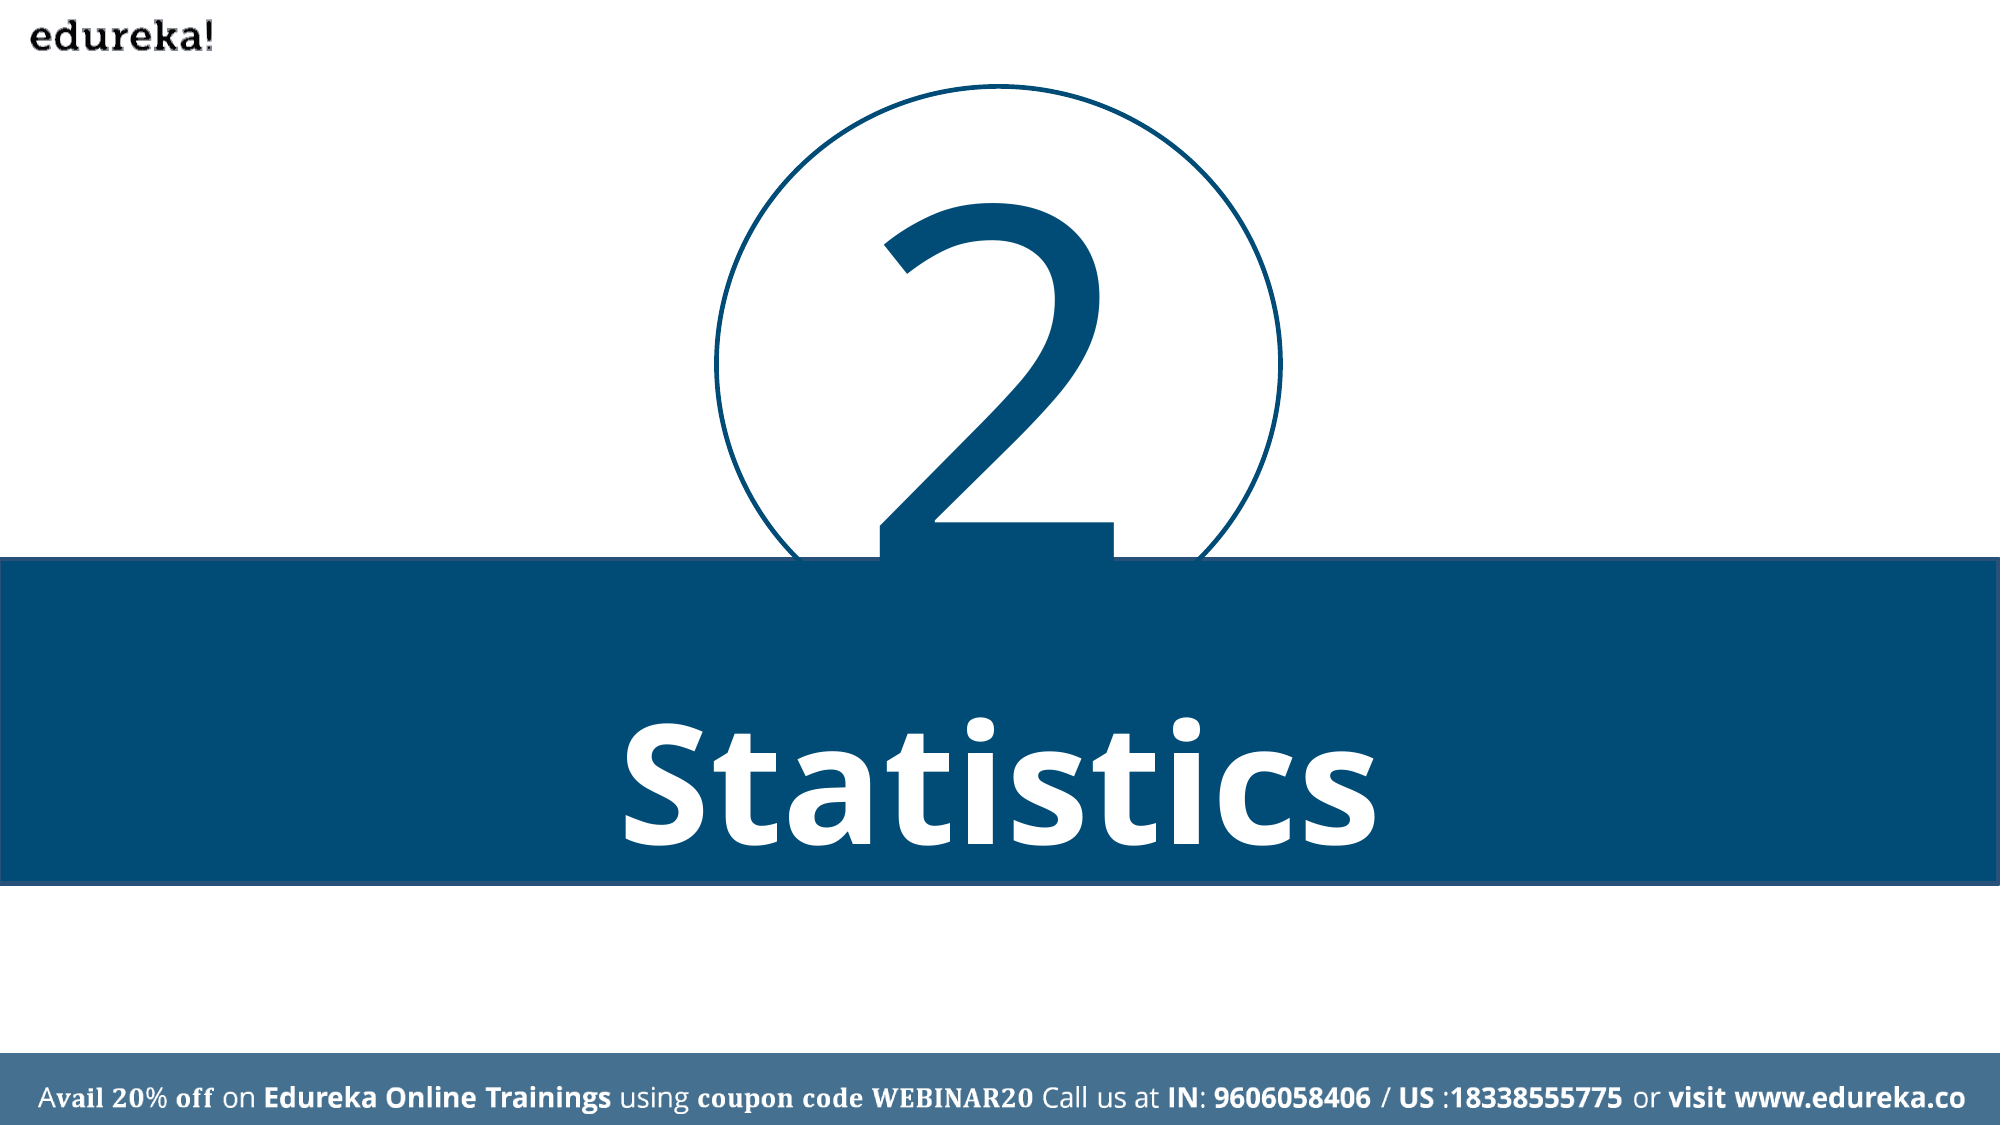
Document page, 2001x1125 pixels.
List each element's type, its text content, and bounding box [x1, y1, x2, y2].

picture [0, 1053, 2000, 1125]
text_box [0, 559, 1999, 884]
text_box Statistics [604, 670, 1396, 886]
text_box 2 [716, 86, 1281, 642]
picture [29, 13, 215, 61]
